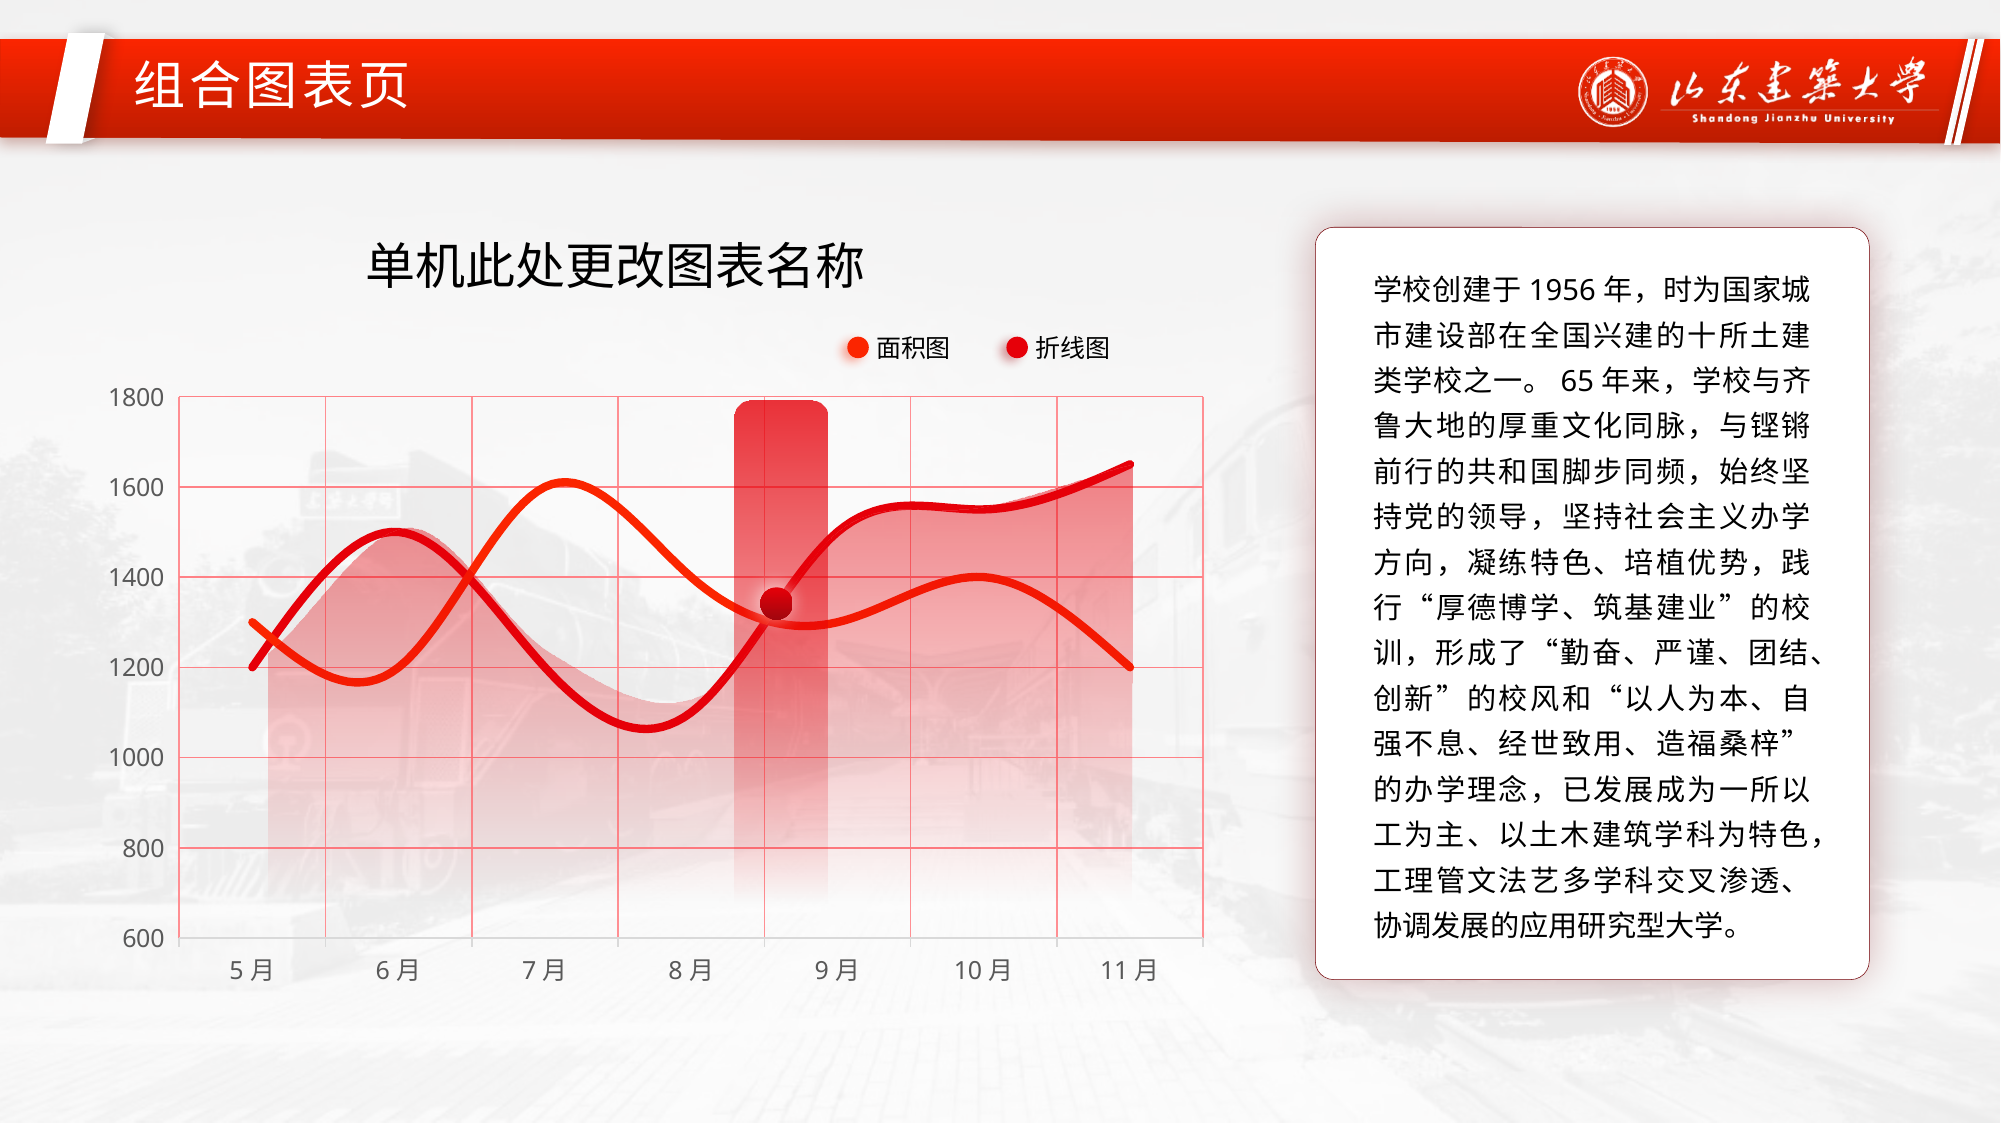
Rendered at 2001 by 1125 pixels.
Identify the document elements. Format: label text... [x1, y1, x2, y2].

list 组合图表页 [133, 59, 1367, 118]
text_box [1314, 226, 1871, 981]
picture [1571, 48, 1944, 134]
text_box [85, 225, 1227, 1000]
text_box 学校创建于1956年，时为国家城市建设部在全国兴建的十所土建类学校之一。65年来，学校与齐鲁大地的厚重文化同脉，与铿锵前行的共和国脚步同频，始终坚持党的领导，坚持社会主义办学方向，凝练特色、培植优势，践行“厚德博学、筑基建业”的校训，形成了“勤奋、严谨、团结、创新”的校风和“以人为本、自强不息、经世致用、造福桑梓”的办学理念，已发展成为一所以工为主、以土木建筑学科为特色，工理管文法艺多学科交叉渗透、协调发展的应用研究型大学。 [1356, 252, 1828, 951]
